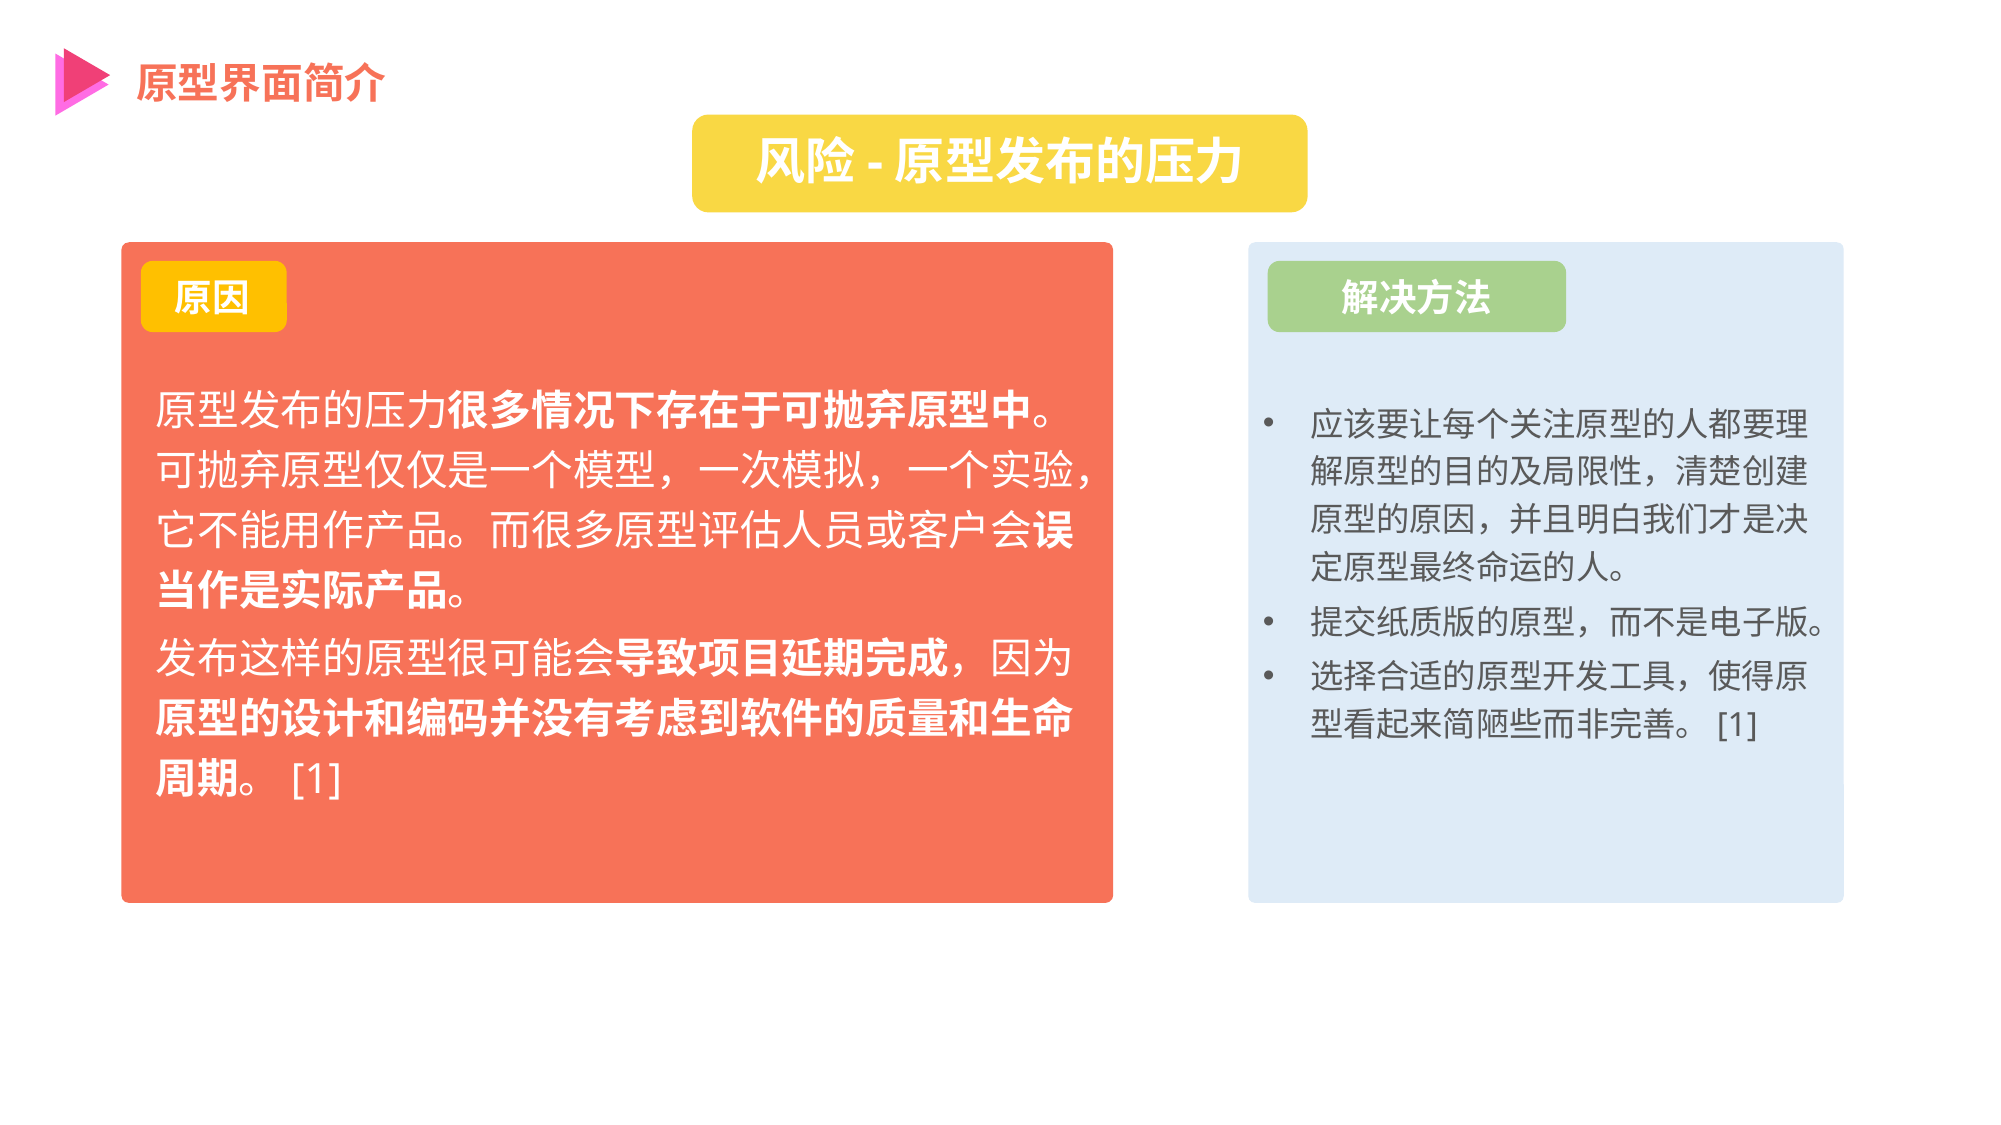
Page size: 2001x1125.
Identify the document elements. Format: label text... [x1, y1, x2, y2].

text_box 原型界面简介 [121, 48, 455, 114]
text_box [1263, 260, 1571, 333]
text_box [55, 48, 111, 116]
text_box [140, 260, 311, 333]
text_box 应该要让每个关注原型的人都要理解原型的目的及局限性，清楚创建原型的原因，并且明白我们才是决定原型最终命运的人。 提交纸质版的原型，而不是电子版。 选择合适的原型开发工具，使得原型看起来简陋些而非完善。[1] [1248, 387, 1850, 751]
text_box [683, 114, 1317, 259]
text_box 原型发布的压力很多情况下存在于可抛弃原型中。可抛弃原型仅仅是一个模型，一次模拟，一个实验，它不能用作产品。而很多原型评估人员或客户会误当作是实际产品。 发布这样的原型很可能会导致项目延期完成，因为原型的设计和编码并没有考虑到软件的质量和生命周期。[1] [140, 365, 1114, 878]
text_box [120, 241, 1115, 904]
text_box [1247, 241, 1845, 904]
